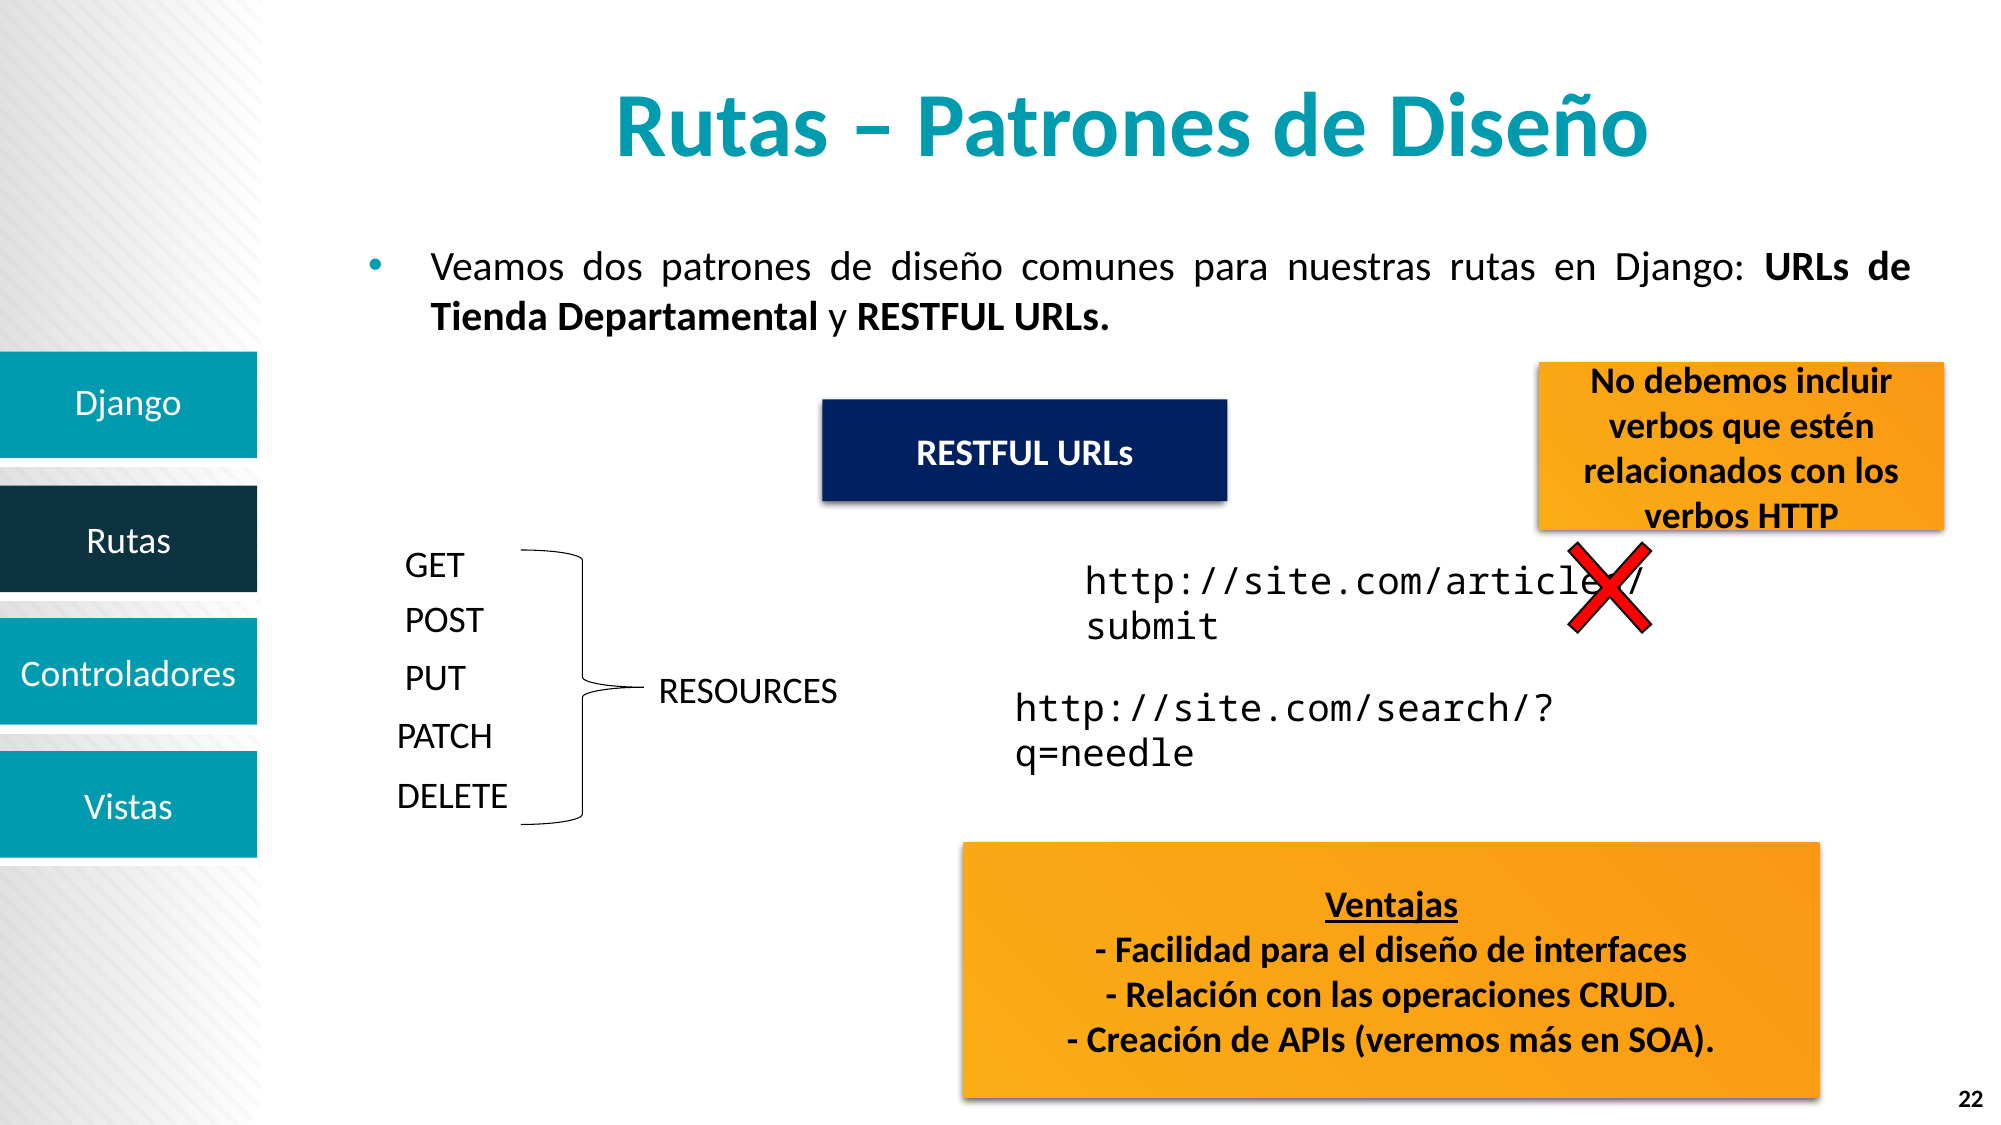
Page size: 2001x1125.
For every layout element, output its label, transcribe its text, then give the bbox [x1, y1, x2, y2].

text_box GET [390, 532, 492, 587]
text_box [520, 549, 643, 826]
text_box Django [25, 371, 232, 430]
title Rutas – Patrones de Diseño [340, 36, 1927, 204]
text_box [1567, 541, 1653, 635]
text_box DELETE [382, 763, 520, 824]
text_box Ventajas - Facilidad para el diseño de interfaces - Relación con las operaciones CRUD. - Creación de APIs (veremos más en SOA). [963, 842, 1820, 1098]
text_box PUT [390, 645, 513, 703]
text_box RESOURCES [643, 658, 873, 718]
text_box RESTFUL URLs [822, 399, 1228, 502]
text_box No debemos incluir verbos que estén relacionados con los verbos HTTP [1539, 362, 1945, 530]
slide_number 22 [1921, 1072, 2000, 1124]
text_box PATCH [382, 703, 520, 763]
text_box http://site.com/articles/submit [1069, 549, 1716, 655]
list Veamos dos patrones de diseño comunes para nuestras rutas en Django: URLs de Tienda Departamental y RESTFUL URLs. [340, 231, 1927, 426]
text_box POST [390, 587, 513, 645]
text_box http://site.com/search/?q=needle [999, 677, 1646, 782]
